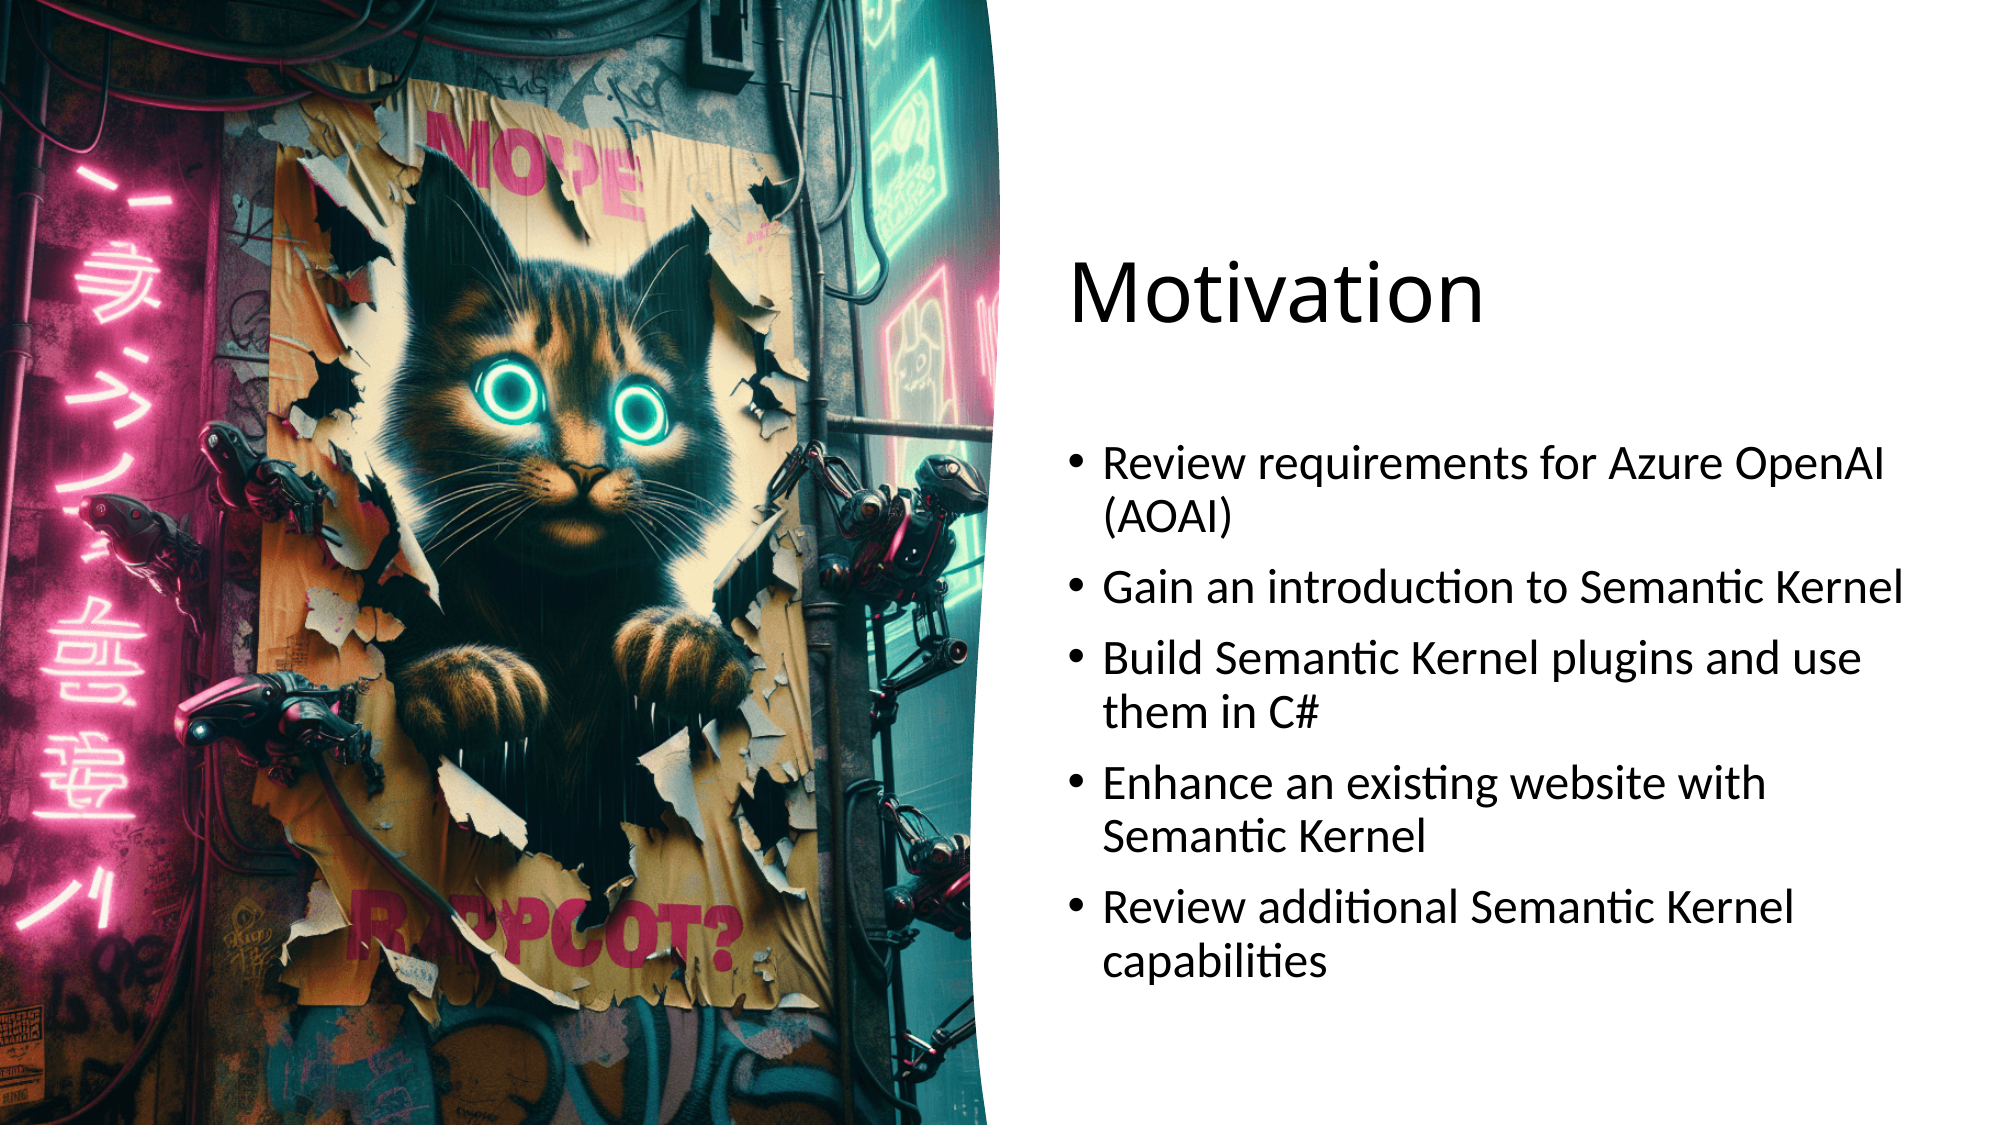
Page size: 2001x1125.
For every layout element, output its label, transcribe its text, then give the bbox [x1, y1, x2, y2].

picture [0, 0, 1000, 1125]
title Motivation [1052, 80, 1921, 348]
list Review requirements for Azure OpenAI (AOAI) Gain an introduction to Semantic Kernel Build Semantic Kernel plugins and use them in C# Enhance an existing website with Semantic Kernel Review additional Semantic Kernel capabilities [1052, 428, 1921, 1045]
